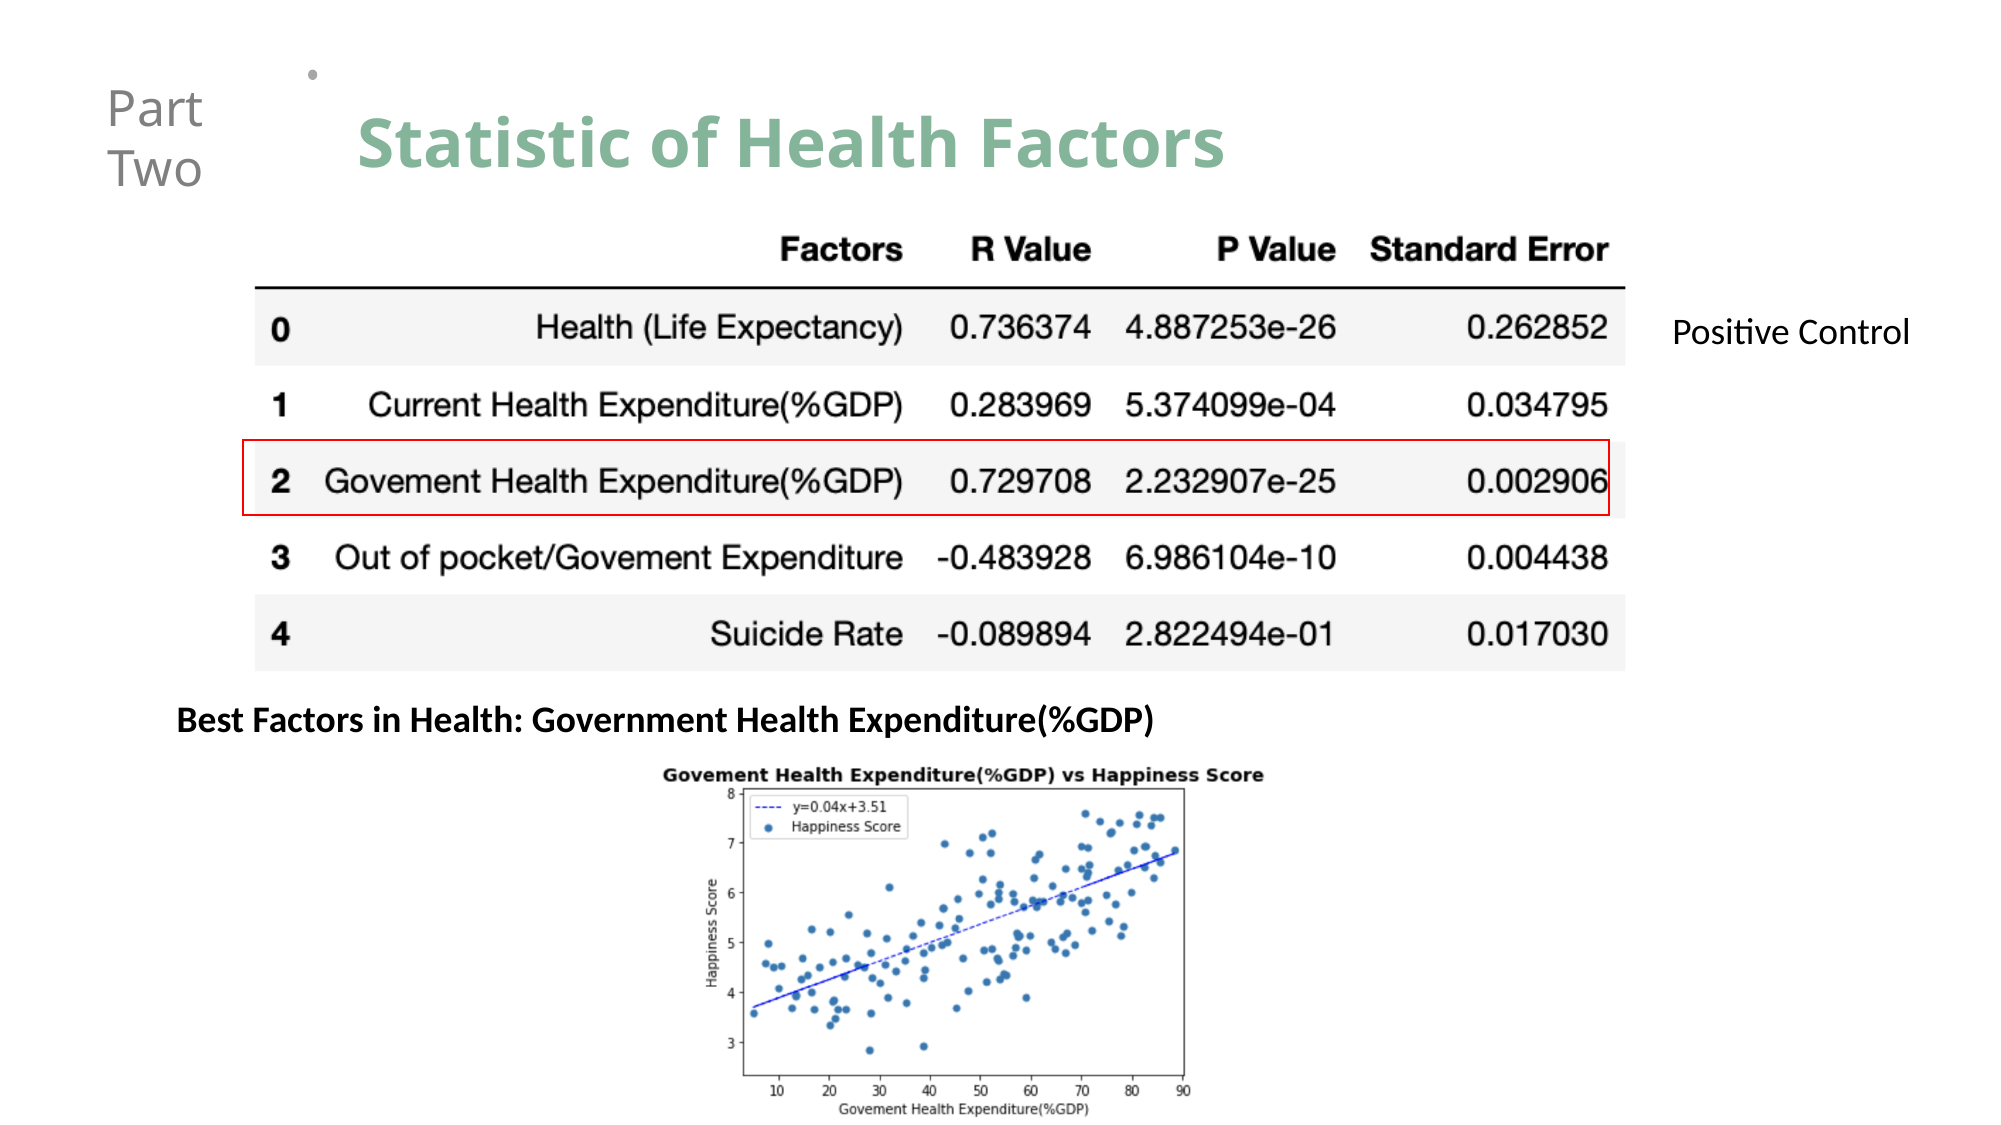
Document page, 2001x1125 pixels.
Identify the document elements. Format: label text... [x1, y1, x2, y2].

text_box Positive Control [1658, 299, 1948, 360]
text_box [185, 69, 318, 225]
text_box Part Two [55, 69, 185, 205]
title Statistic of Health Factors [342, 105, 1860, 186]
picture [657, 753, 1278, 1125]
picture [241, 172, 1658, 715]
text_box Best Factors in Health: Government Health Expenditure(%GDP) [161, 687, 1383, 749]
